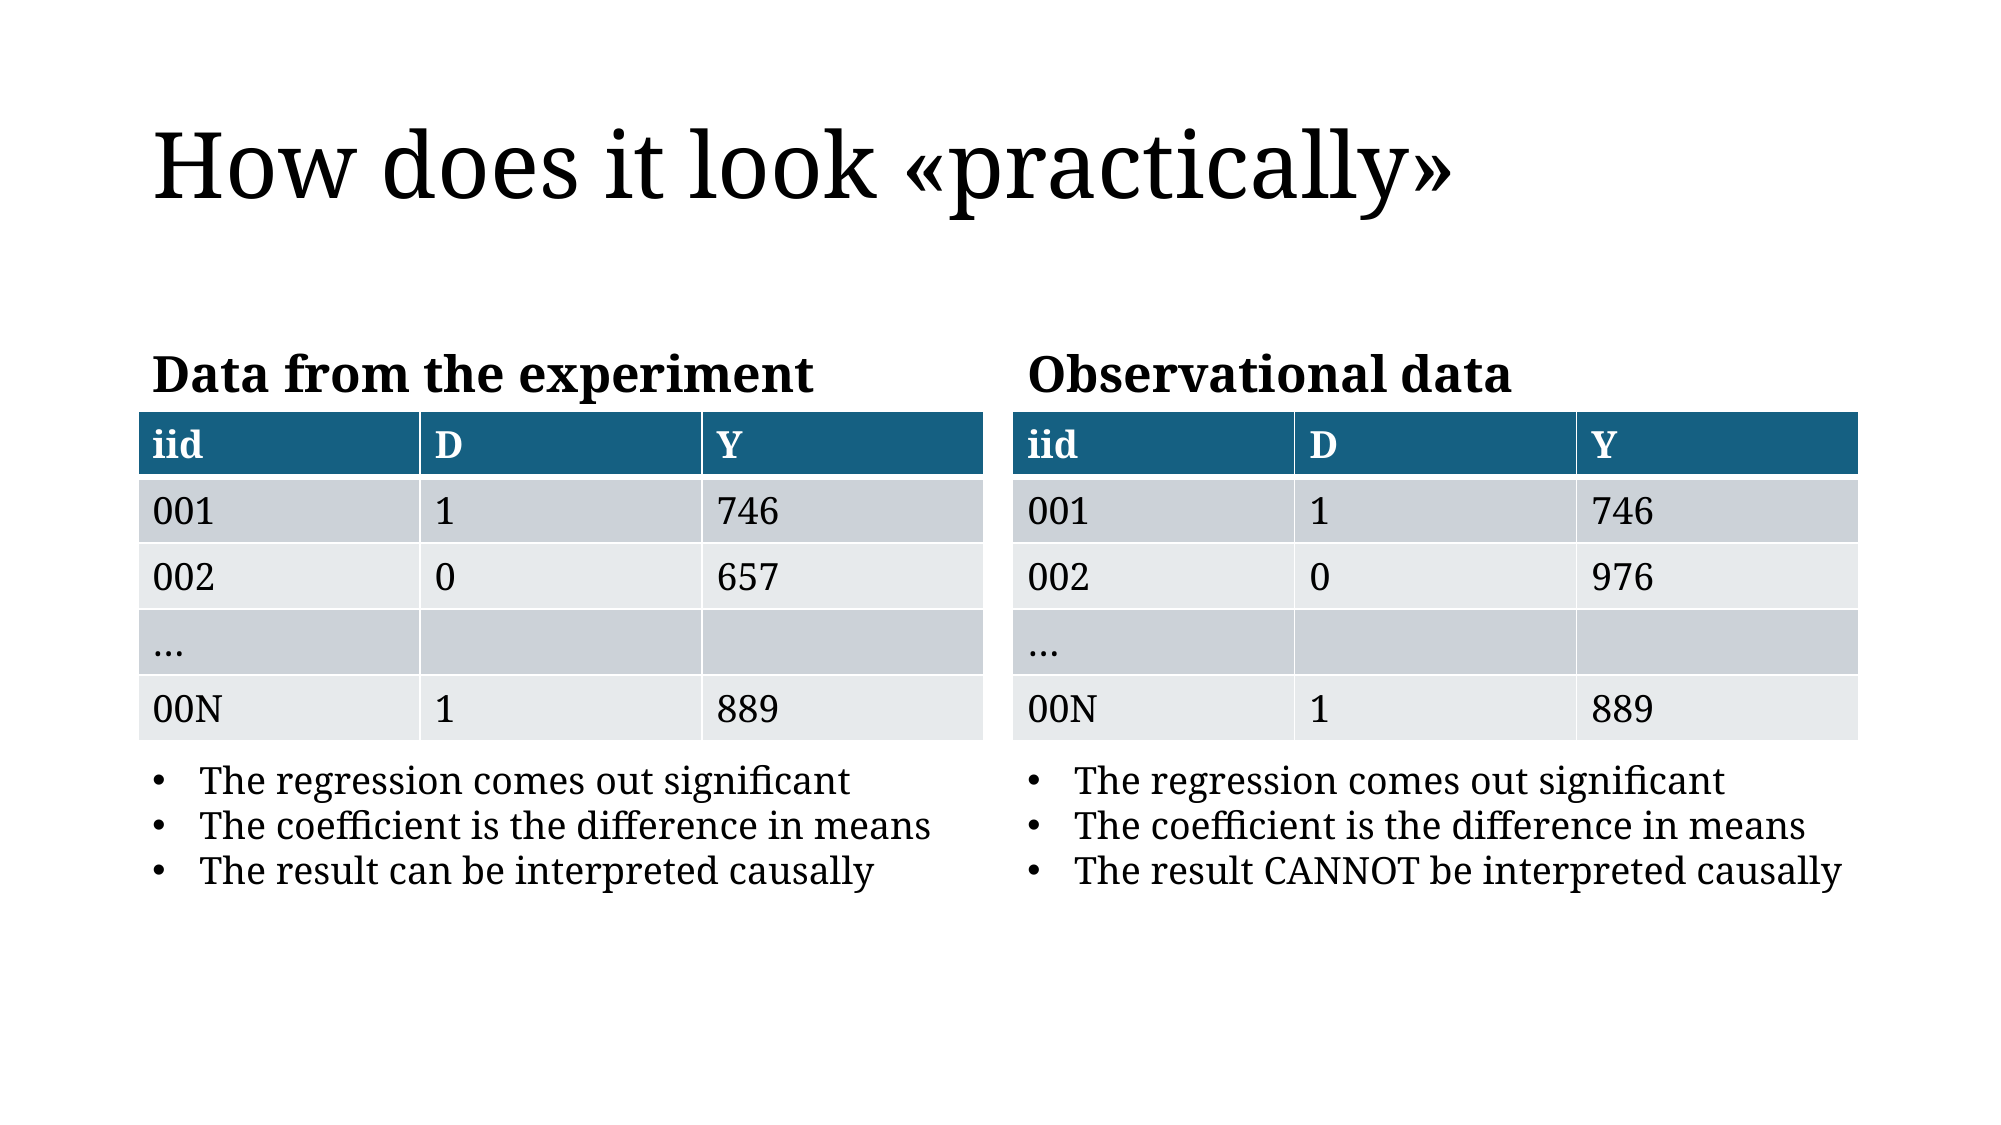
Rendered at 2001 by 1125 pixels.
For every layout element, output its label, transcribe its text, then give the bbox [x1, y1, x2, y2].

table_cell 889 [703, 676, 983, 740]
list Observational data [1012, 275, 1863, 411]
table_cell [1295, 610, 1576, 674]
list Data from the experiment [137, 275, 984, 410]
table_header Y [1577, 412, 1858, 474]
table_cell 1 [1295, 480, 1576, 542]
table_cell 746 [703, 480, 983, 542]
table_header D [421, 412, 701, 474]
table_cell 00N [139, 676, 419, 740]
table_cell 0 [421, 544, 701, 608]
table_cell 1 [421, 480, 701, 542]
table_cell 002 [1013, 544, 1294, 608]
table_cell 001 [139, 480, 419, 542]
table_cell 0 [1295, 544, 1576, 608]
table_cell … [139, 610, 419, 674]
table_header Y [703, 412, 983, 474]
table_cell 002 [139, 544, 419, 608]
title How does it look «practically» [137, 59, 1863, 278]
table_header iid [1013, 412, 1294, 474]
table_cell [1577, 610, 1858, 674]
table_header iid [139, 412, 419, 474]
table_cell [703, 610, 983, 674]
table_header D [1295, 412, 1576, 474]
table_cell 889 [1577, 676, 1858, 740]
table_cell 1 [421, 676, 701, 740]
text_box The regression comes out significant The coefficient is the difference in means The result can be interpreted causally [137, 749, 984, 900]
table_cell 746 [1577, 480, 1858, 542]
table_cell 657 [703, 544, 983, 608]
table_cell [421, 610, 701, 674]
table_cell 00N [1013, 676, 1294, 740]
table_cell … [1013, 610, 1294, 674]
table_cell 976 [1577, 544, 1858, 608]
table_cell 001 [1013, 480, 1294, 542]
table_cell 1 [1295, 676, 1576, 740]
text_box The regression comes out significant The coefficient is the difference in means The result CANNOT be interpreted causally [1012, 749, 1859, 900]
